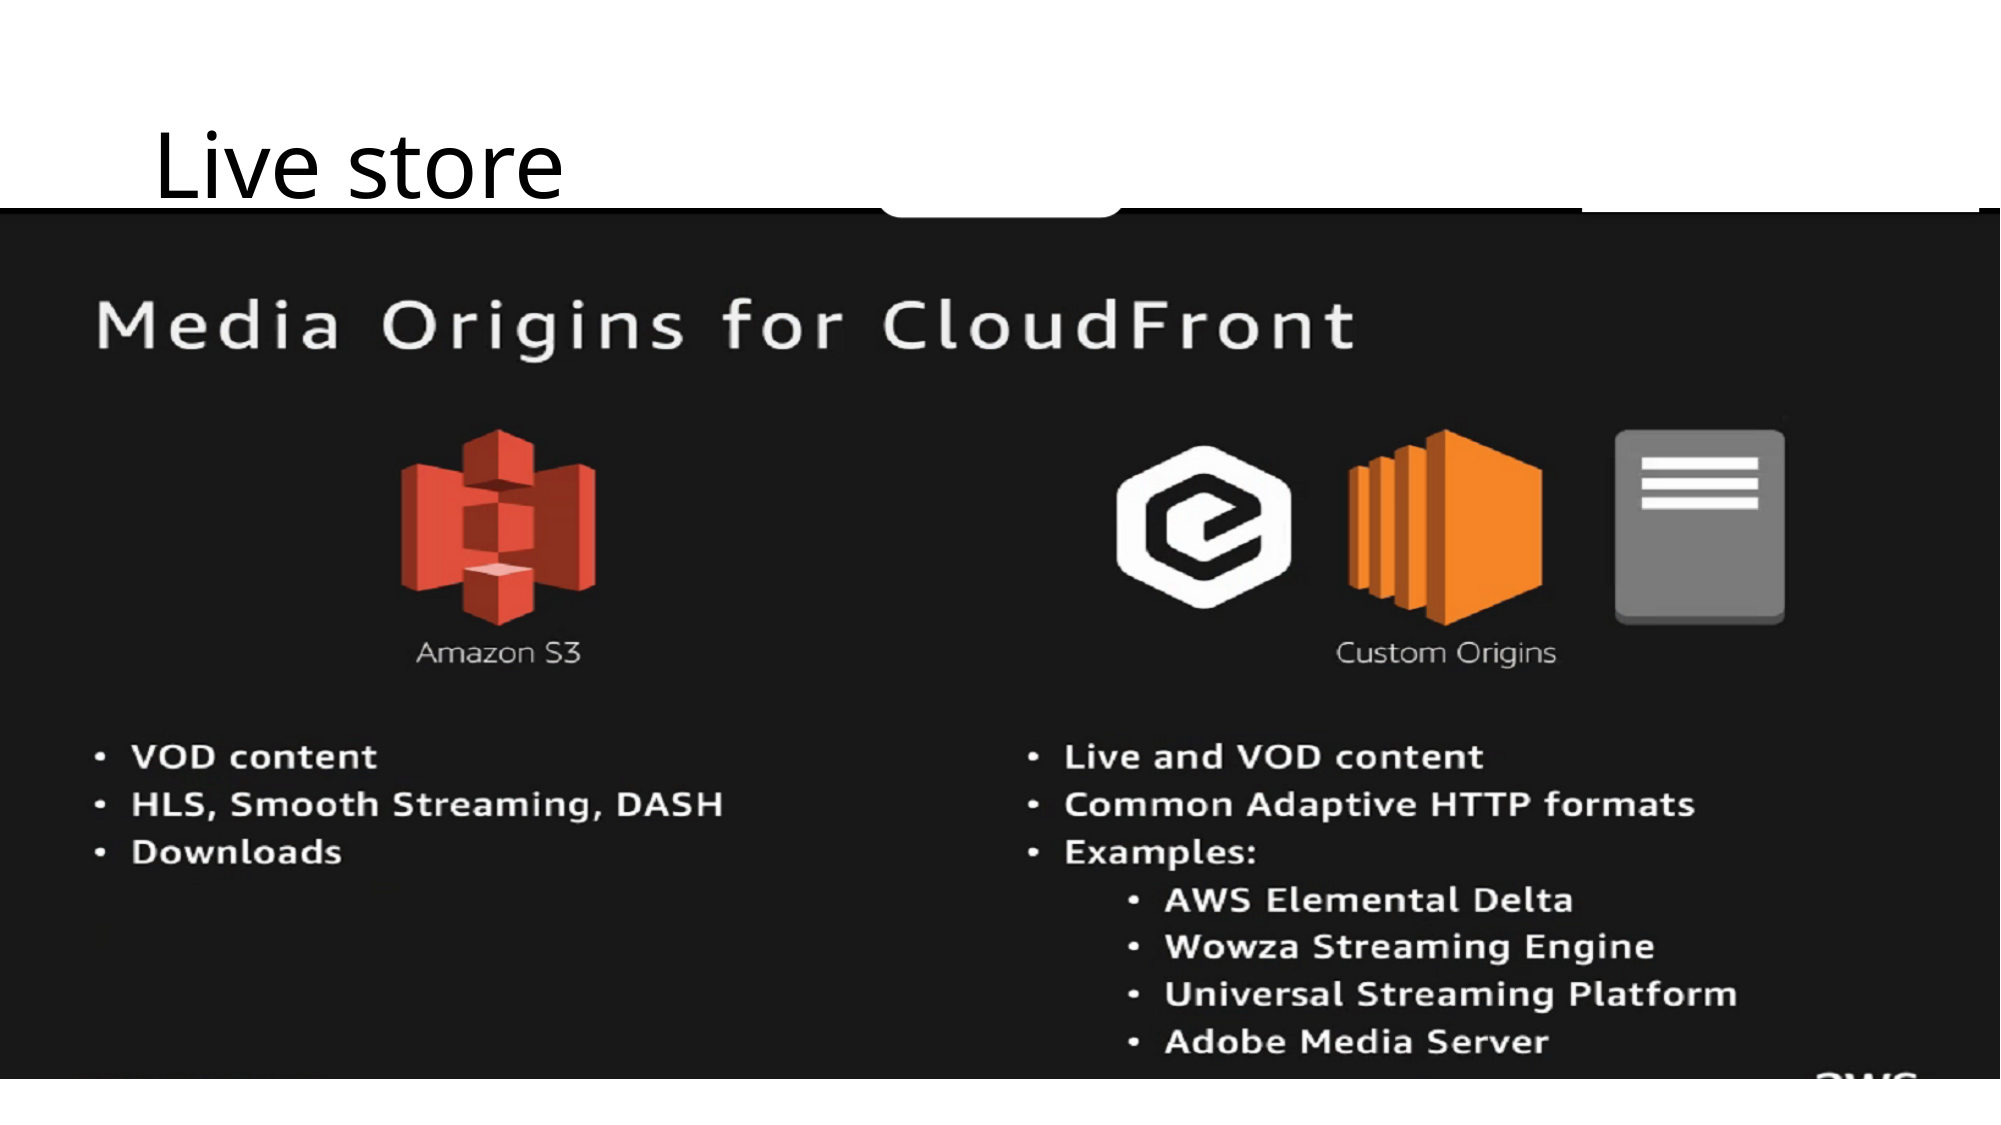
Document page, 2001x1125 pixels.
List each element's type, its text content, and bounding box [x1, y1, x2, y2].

title Live store [137, 59, 1863, 208]
picture [0, 208, 2000, 1079]
